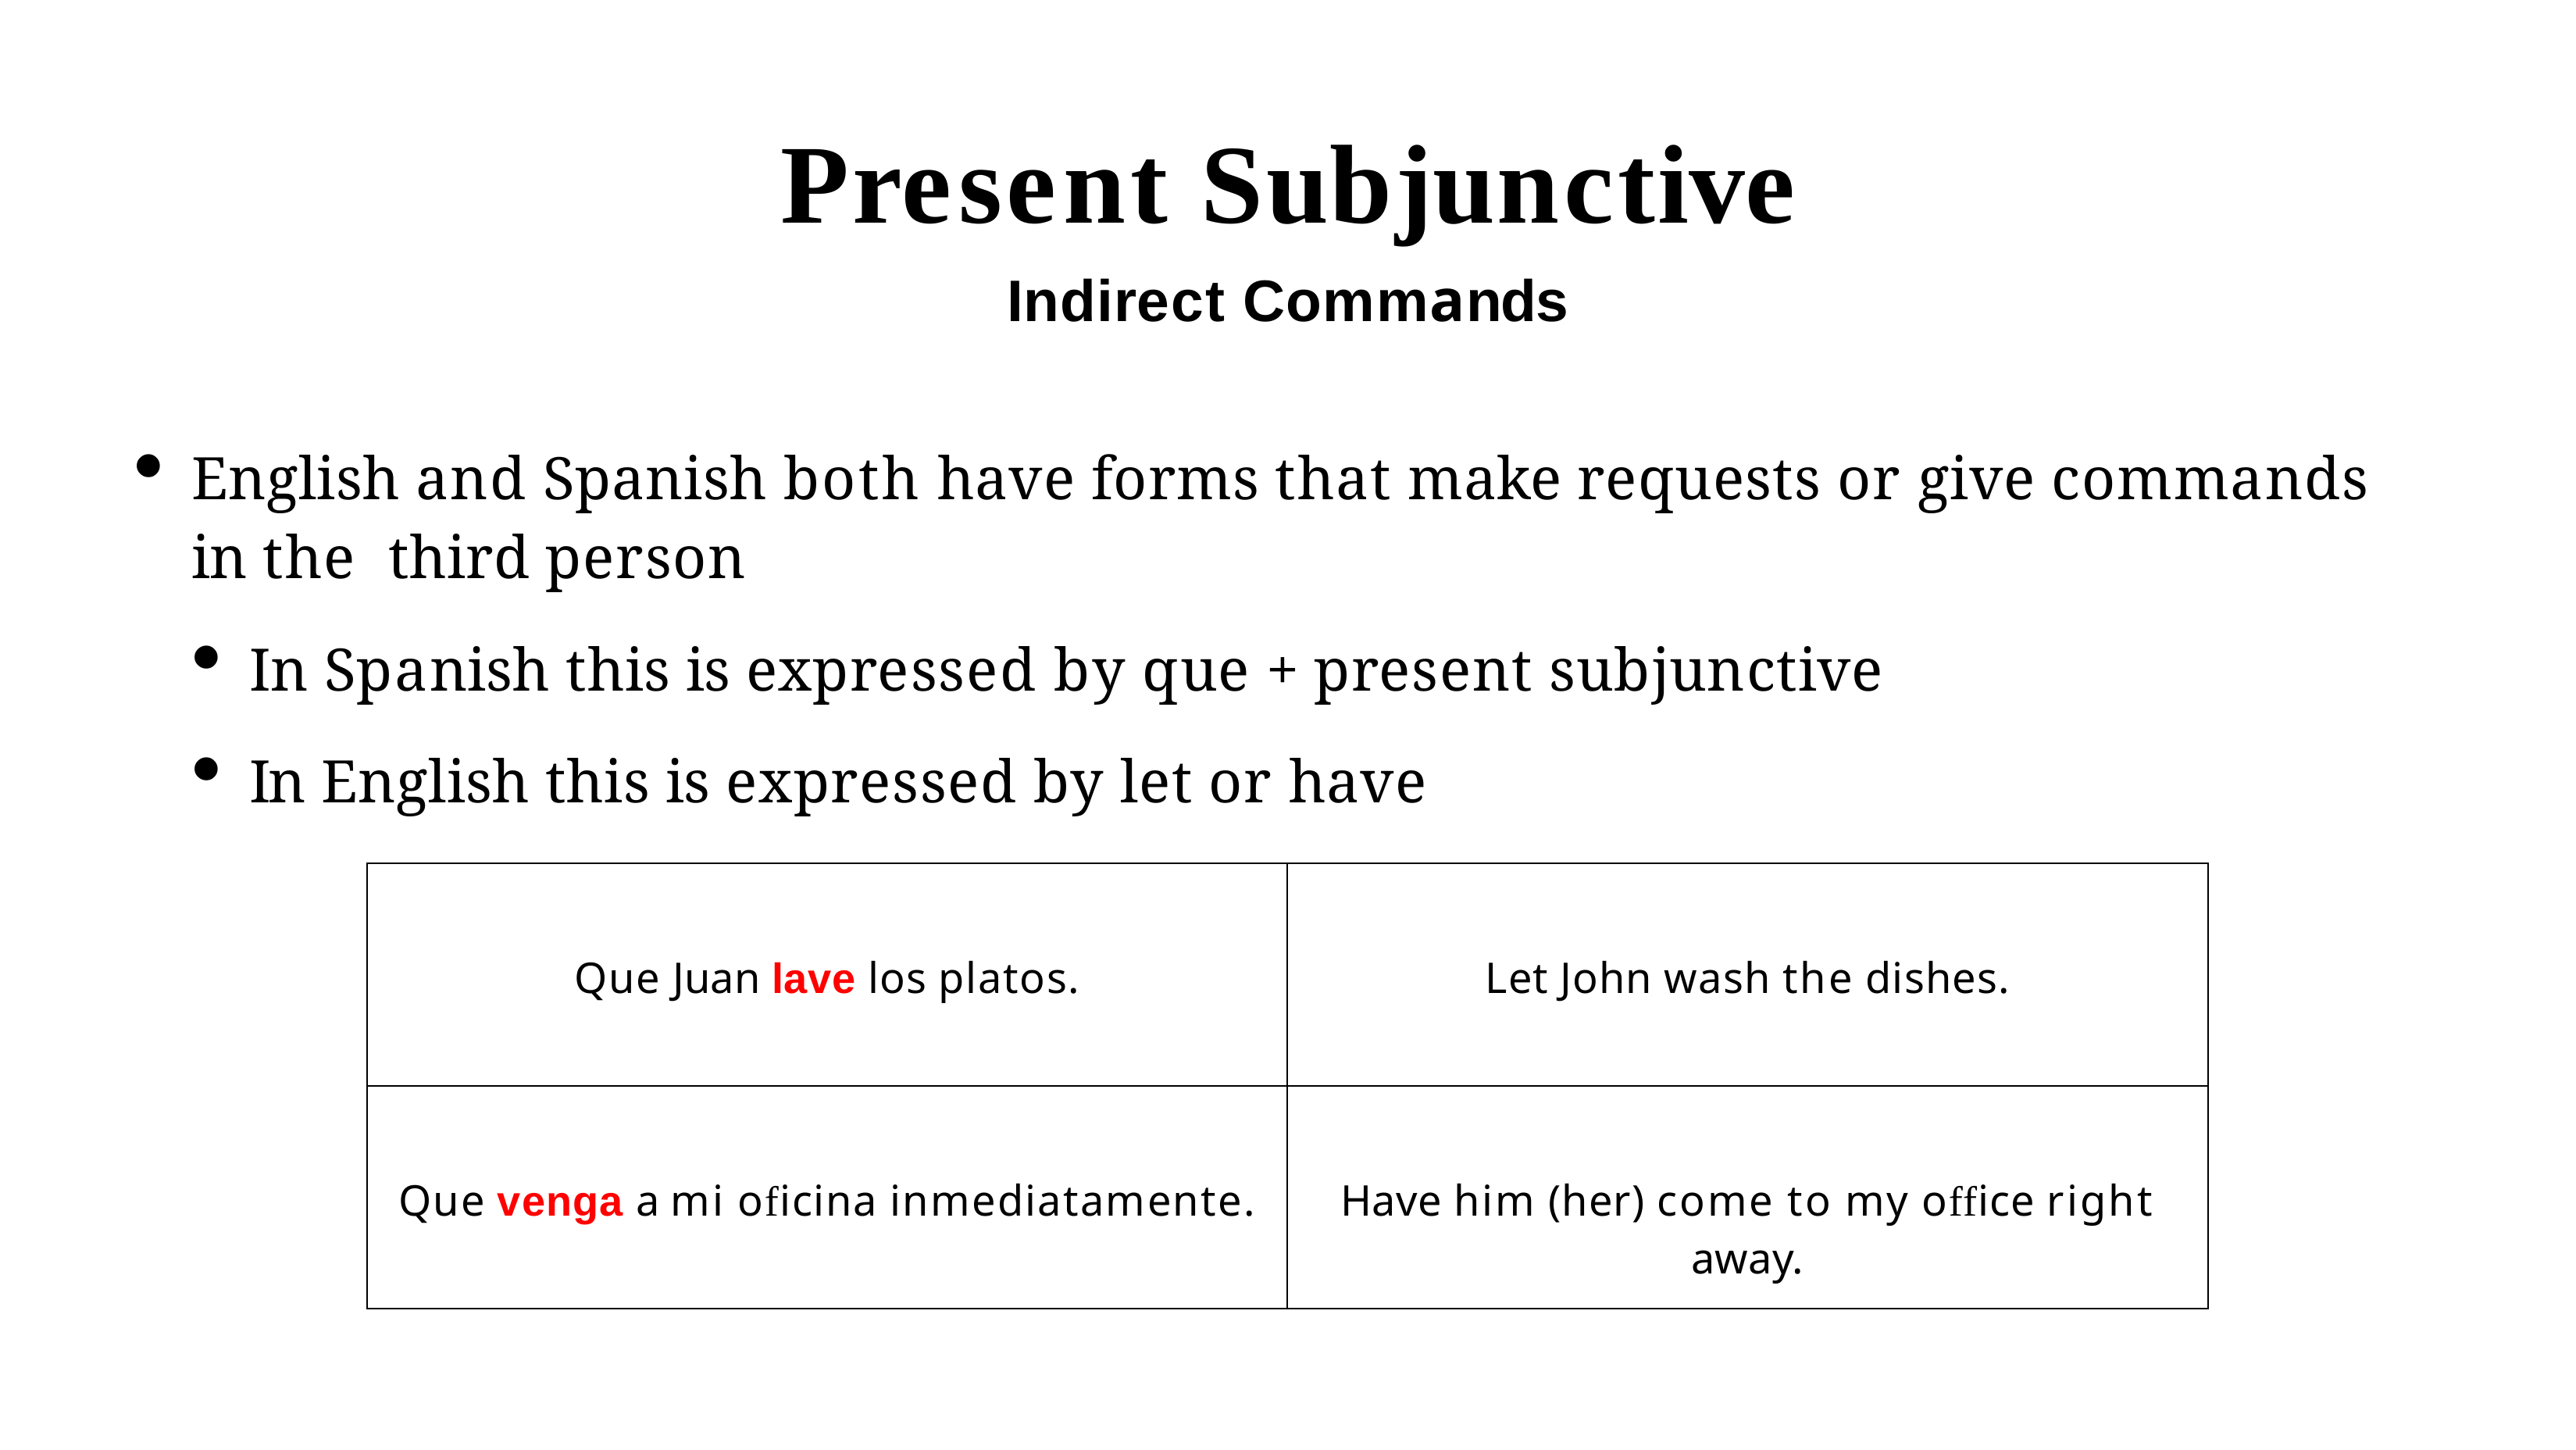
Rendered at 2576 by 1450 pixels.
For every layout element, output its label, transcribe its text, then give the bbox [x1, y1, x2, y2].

title Present Subjunctive Indirect Commands [695, 75, 1881, 353]
table_cell Have him (her) come to my office right away. [1288, 1087, 2207, 1308]
table_cell Que venga a mi oficina inmediatamente. [368, 1087, 1286, 1308]
table_header Let John wash the dishes. [1288, 864, 2207, 1085]
table_header Que Juan lave los platos. [368, 864, 1286, 1085]
text_box English and Spanish both have forms that make requests or give commands in the third person In Spanish this is expressed by que + present subjunctive In English this is expressed by let or have [132, 430, 2380, 815]
